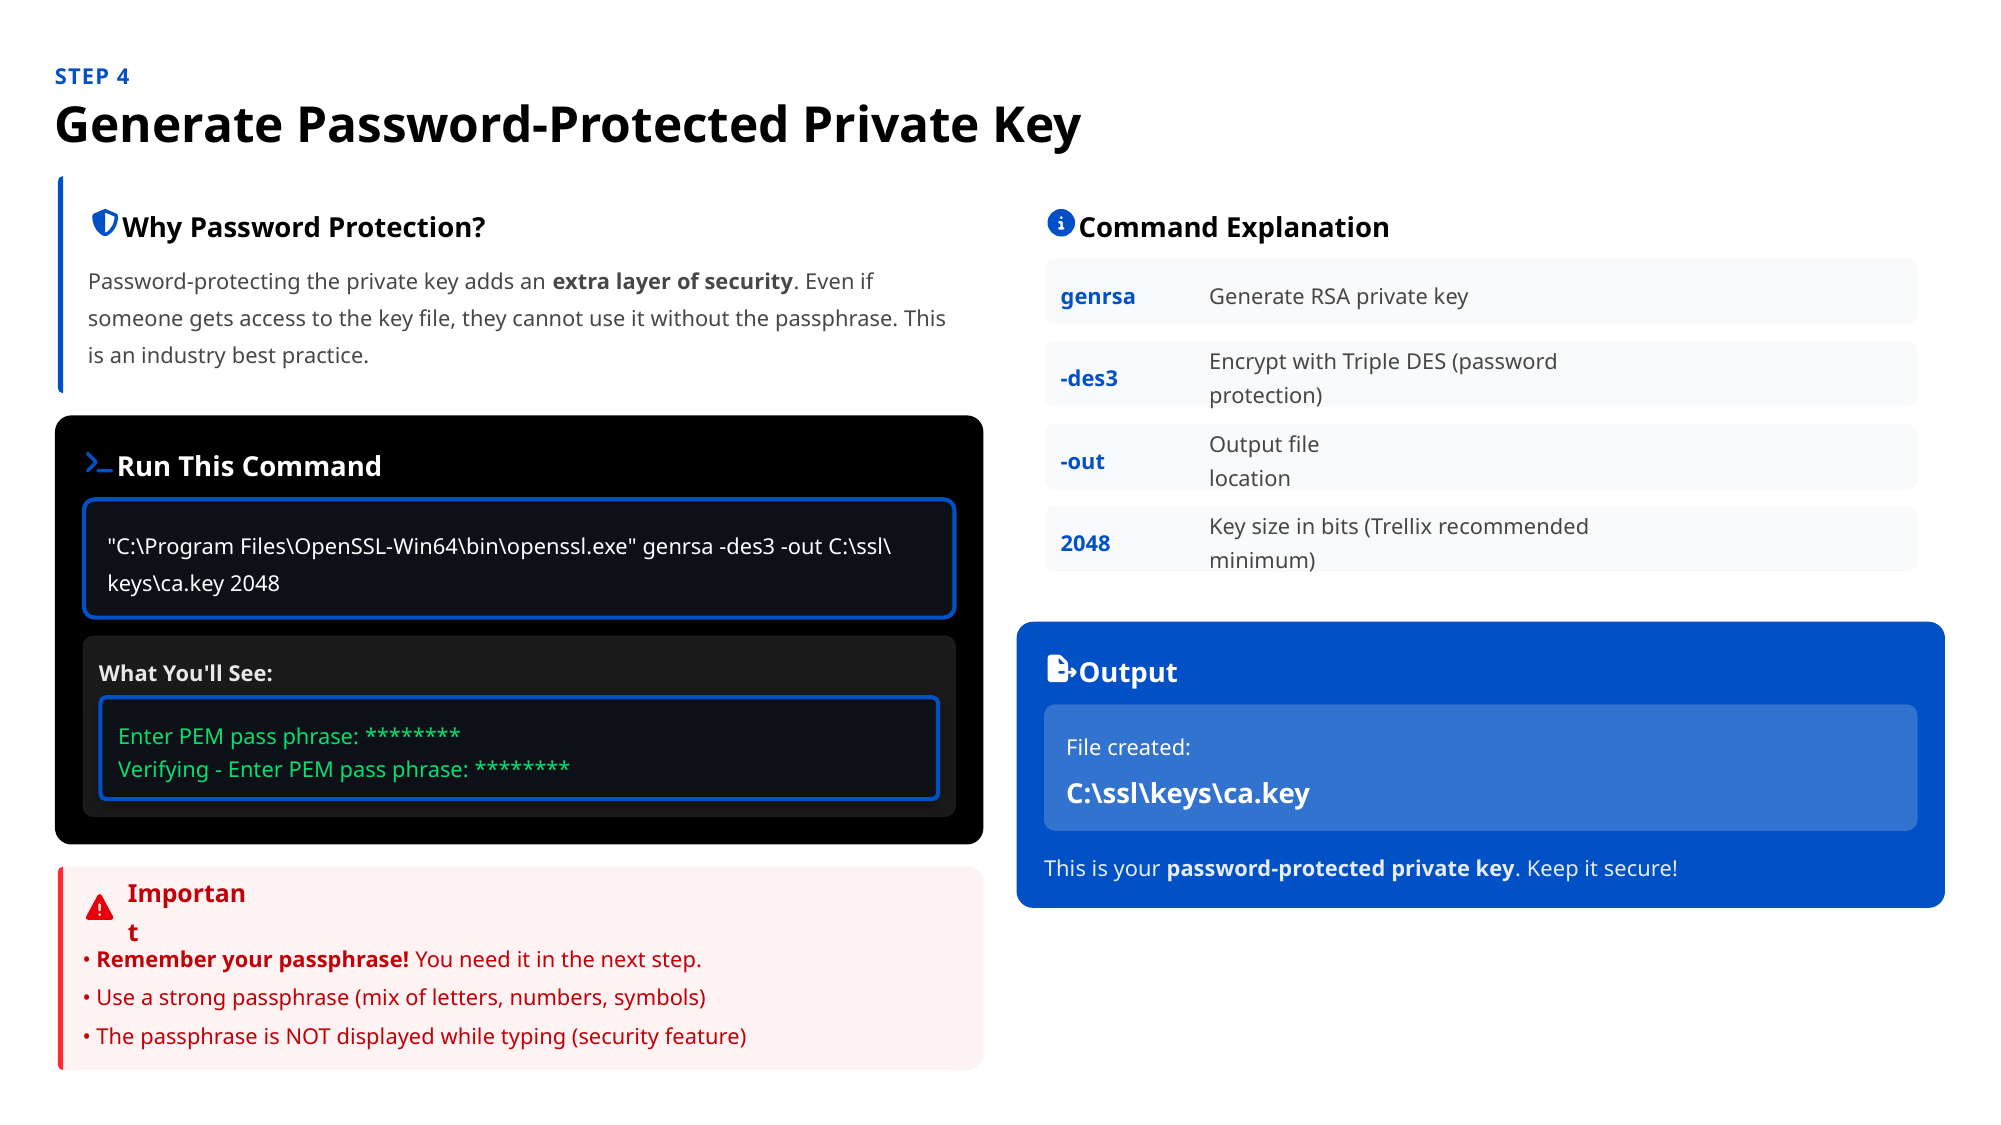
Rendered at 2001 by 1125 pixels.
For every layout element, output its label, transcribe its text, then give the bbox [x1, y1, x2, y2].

text_box C:\ssl\keys\ca.key [1066, 770, 1910, 809]
text_box [1047, 654, 1077, 683]
text_box [92, 208, 119, 236]
text_box [1044, 258, 1918, 325]
text_box [100, 697, 939, 800]
text_box [86, 452, 98, 472]
text_box This is your password-protected private key. Keep it secure! [1044, 847, 1929, 881]
text_box Generate RSA private key [1209, 275, 1477, 309]
text_box Output [1078, 649, 1932, 688]
text_box What You'll See: [98, 651, 951, 685]
text_box Key size in bits (Trellix recommended minimum) [1209, 522, 1690, 556]
text_box [1044, 704, 1918, 831]
text_box [1016, 175, 1945, 600]
text_box File created: [1066, 726, 1907, 760]
text_box Command Explanation [1078, 203, 1932, 242]
text_box [64, 175, 984, 394]
text_box Encrypt with Triple DES (password protection) [1209, 357, 1670, 391]
text_box [96, 468, 114, 473]
text_box genrsa [1060, 275, 1204, 309]
text_box [82, 635, 956, 818]
text_box Why Password Protection? [122, 203, 970, 242]
text_box • The passphrase is NOT displayed while typing (security feature) [82, 1015, 973, 1049]
text_box Output file location [1209, 440, 1404, 474]
text_box "C:\Program Files\OpenSSL-Win64\bin\openssl.exe" genrsa -des3 -out C:\ssl\keys\ca.key 2048 [107, 522, 943, 595]
text_box -out [1060, 440, 1204, 474]
text_box [54, 415, 984, 845]
text_box [1044, 341, 1918, 408]
text_box • Use a strong passphrase (mix of letters, numbers, symbols) [82, 976, 973, 1010]
text_box [57, 866, 64, 1071]
text_box [57, 175, 64, 394]
text_box [64, 866, 984, 1071]
text_box Important [127, 888, 255, 927]
text_box Password-protecting the private key adds an extra layer of security. Even if someone gets access to the key file, they cannot use it without the passphrase. This is an industry best practice. [87, 258, 967, 366]
text_box Verifying - Enter PEM pass phrase: ******** [118, 748, 932, 782]
text_box [1047, 208, 1076, 237]
text_box [83, 499, 955, 618]
text_box [1044, 423, 1918, 490]
text_box STEP 4 [54, 55, 1956, 88]
text_box Generate Password-Protected Private Key [55, 98, 1970, 154]
text_box -des3 [1060, 357, 1204, 391]
text_box [86, 894, 114, 920]
text_box [1044, 506, 1918, 573]
text_box Enter PEM pass phrase: ******** [118, 715, 932, 748]
text_box [1016, 621, 1945, 908]
text_box 2048 [1060, 522, 1204, 556]
text_box • Remember your passphrase! You need it in the next step. [82, 938, 973, 972]
text_box Run This Command [116, 442, 970, 482]
